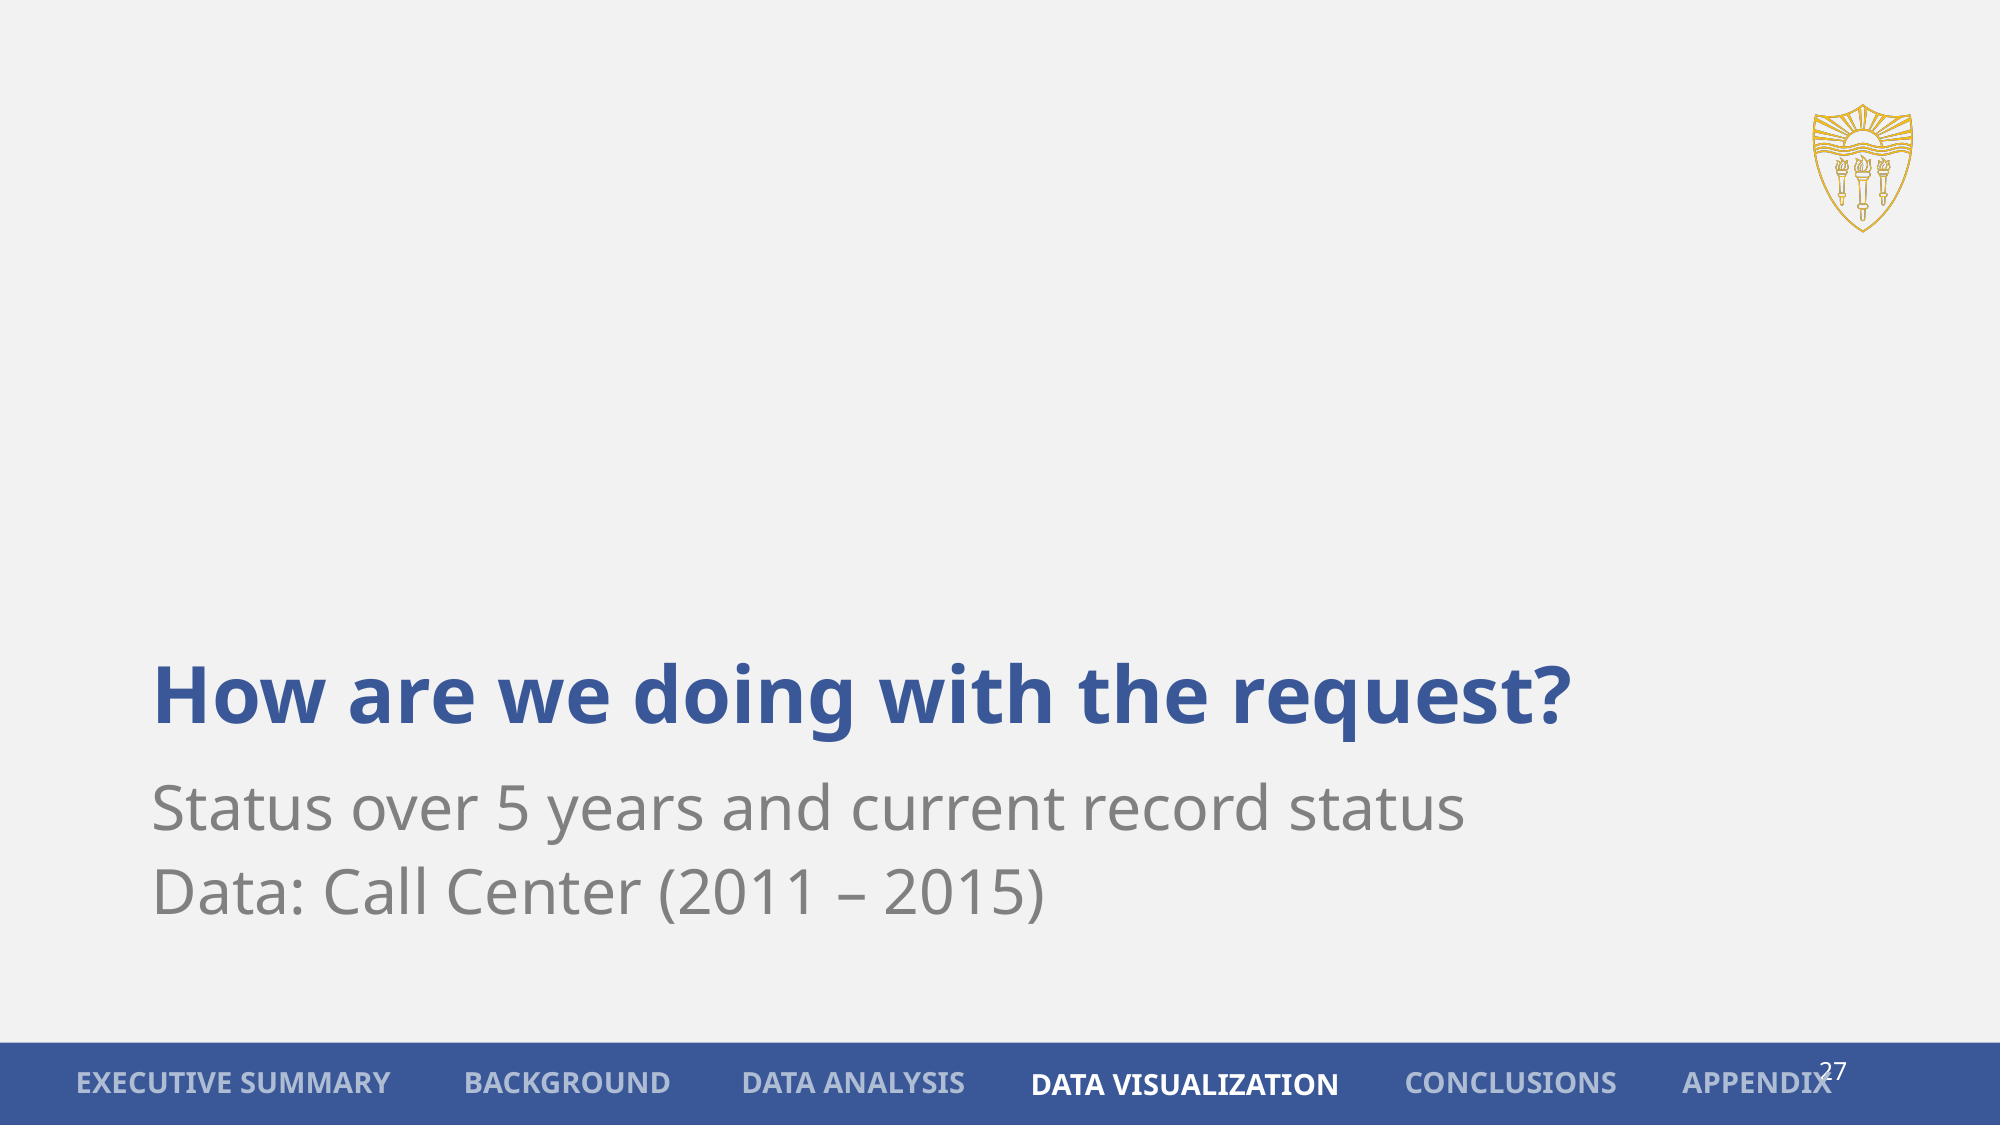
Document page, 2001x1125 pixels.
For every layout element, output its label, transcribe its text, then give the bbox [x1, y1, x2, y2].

text_box DATA ANALYSIS [726, 1057, 981, 1108]
text_box DATA VISUALIZATION [1015, 1058, 1355, 1109]
list Status over 5 years and current record status Data: Call Center (2011 – 2015) [136, 752, 1862, 999]
picture [1780, 85, 1945, 250]
text_box APPENDIX [1667, 1057, 1848, 1108]
text_box BACKGROUND [448, 1057, 687, 1108]
text_box EXECUTIVE SUMMARY [60, 1057, 407, 1108]
text_box CONCLUSIONS [1389, 1057, 1632, 1108]
title How are we doing with the request? [136, 280, 1862, 749]
slide_number 27 [1412, 1042, 1863, 1103]
